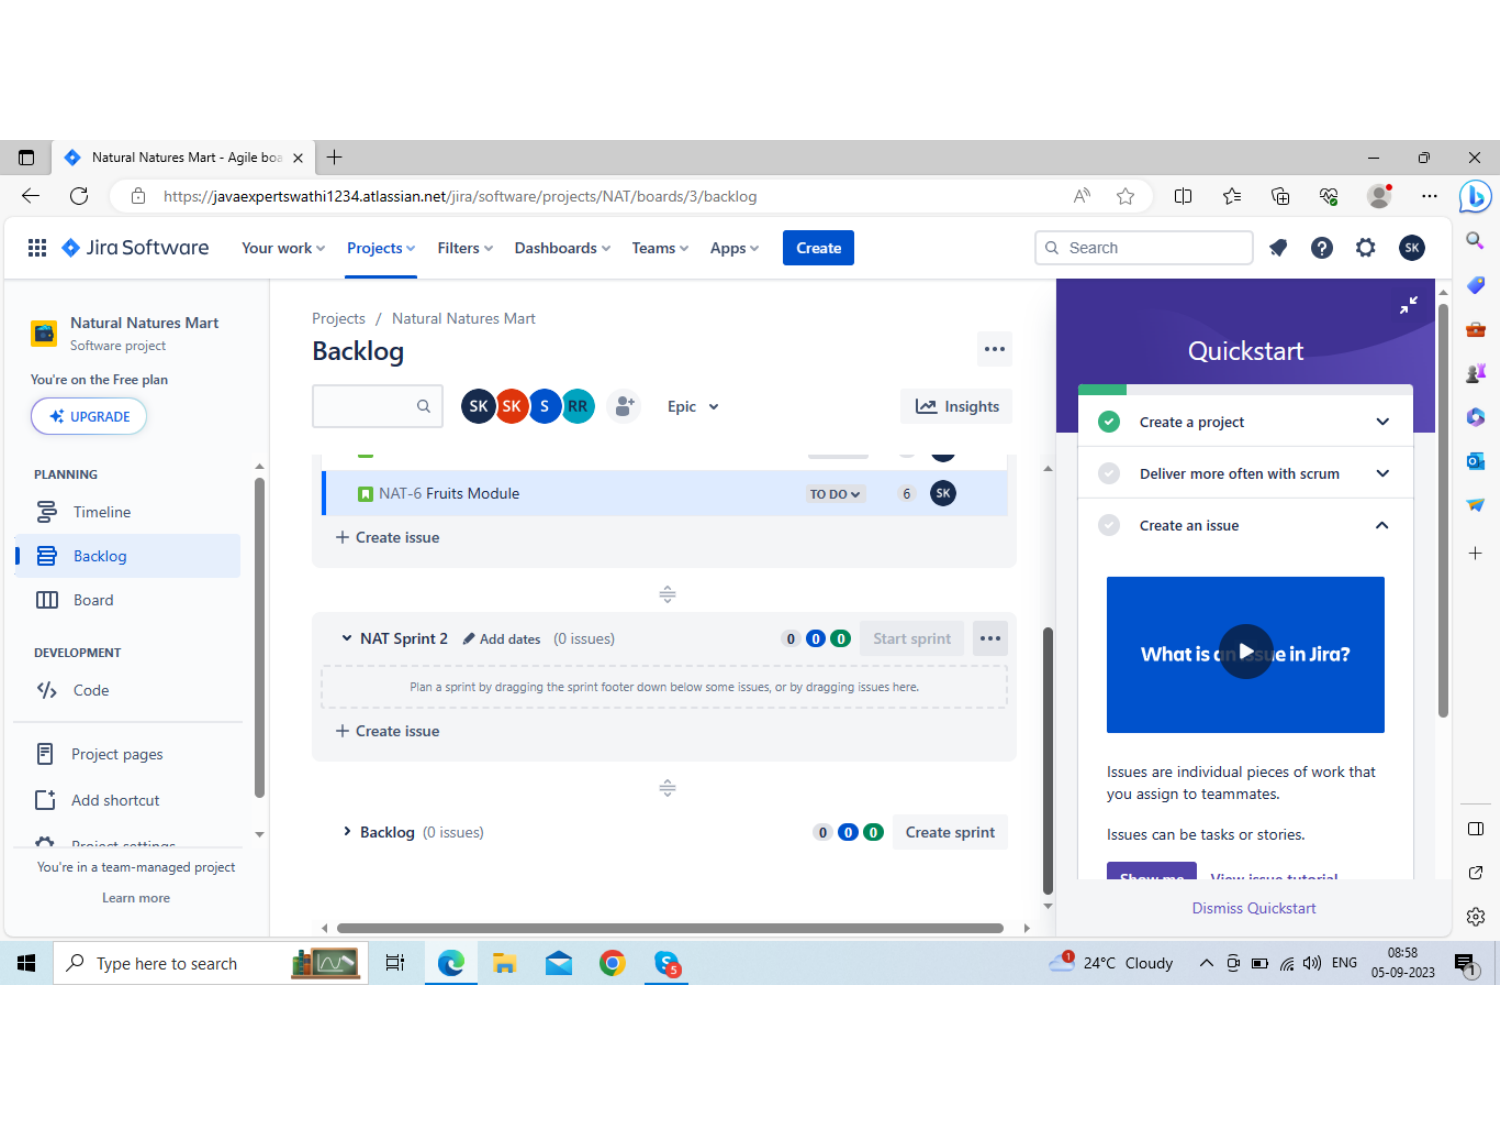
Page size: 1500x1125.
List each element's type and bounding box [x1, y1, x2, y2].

picture [0, 140, 1500, 985]
